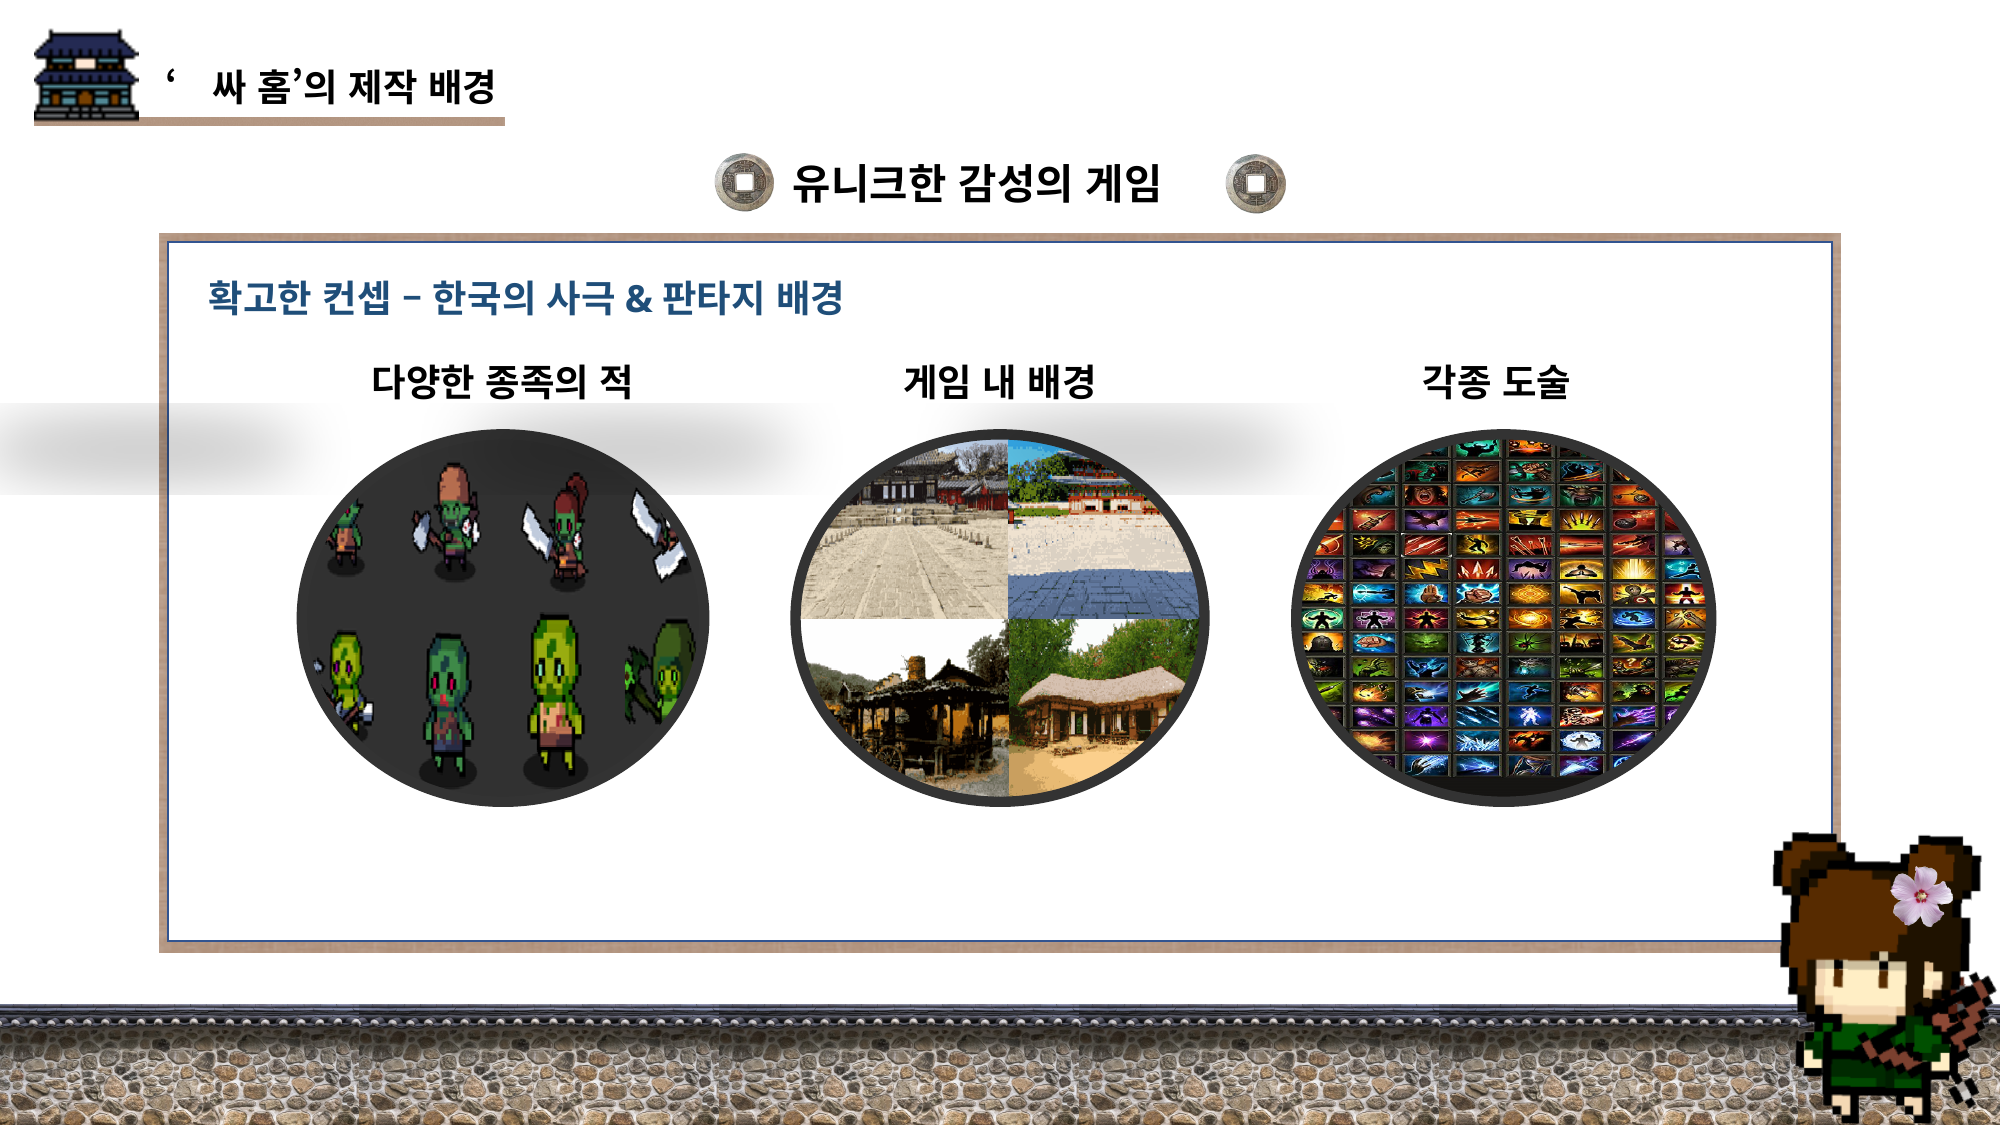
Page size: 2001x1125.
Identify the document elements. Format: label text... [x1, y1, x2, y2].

picture [34, 21, 505, 126]
picture [1221, 149, 1290, 218]
picture [0, 233, 2000, 1125]
text_box 유니크한 감성의 게임 [778, 150, 1221, 216]
picture [710, 148, 778, 216]
text_box ‘싸 홈’의 제작 배경 [150, 56, 695, 117]
